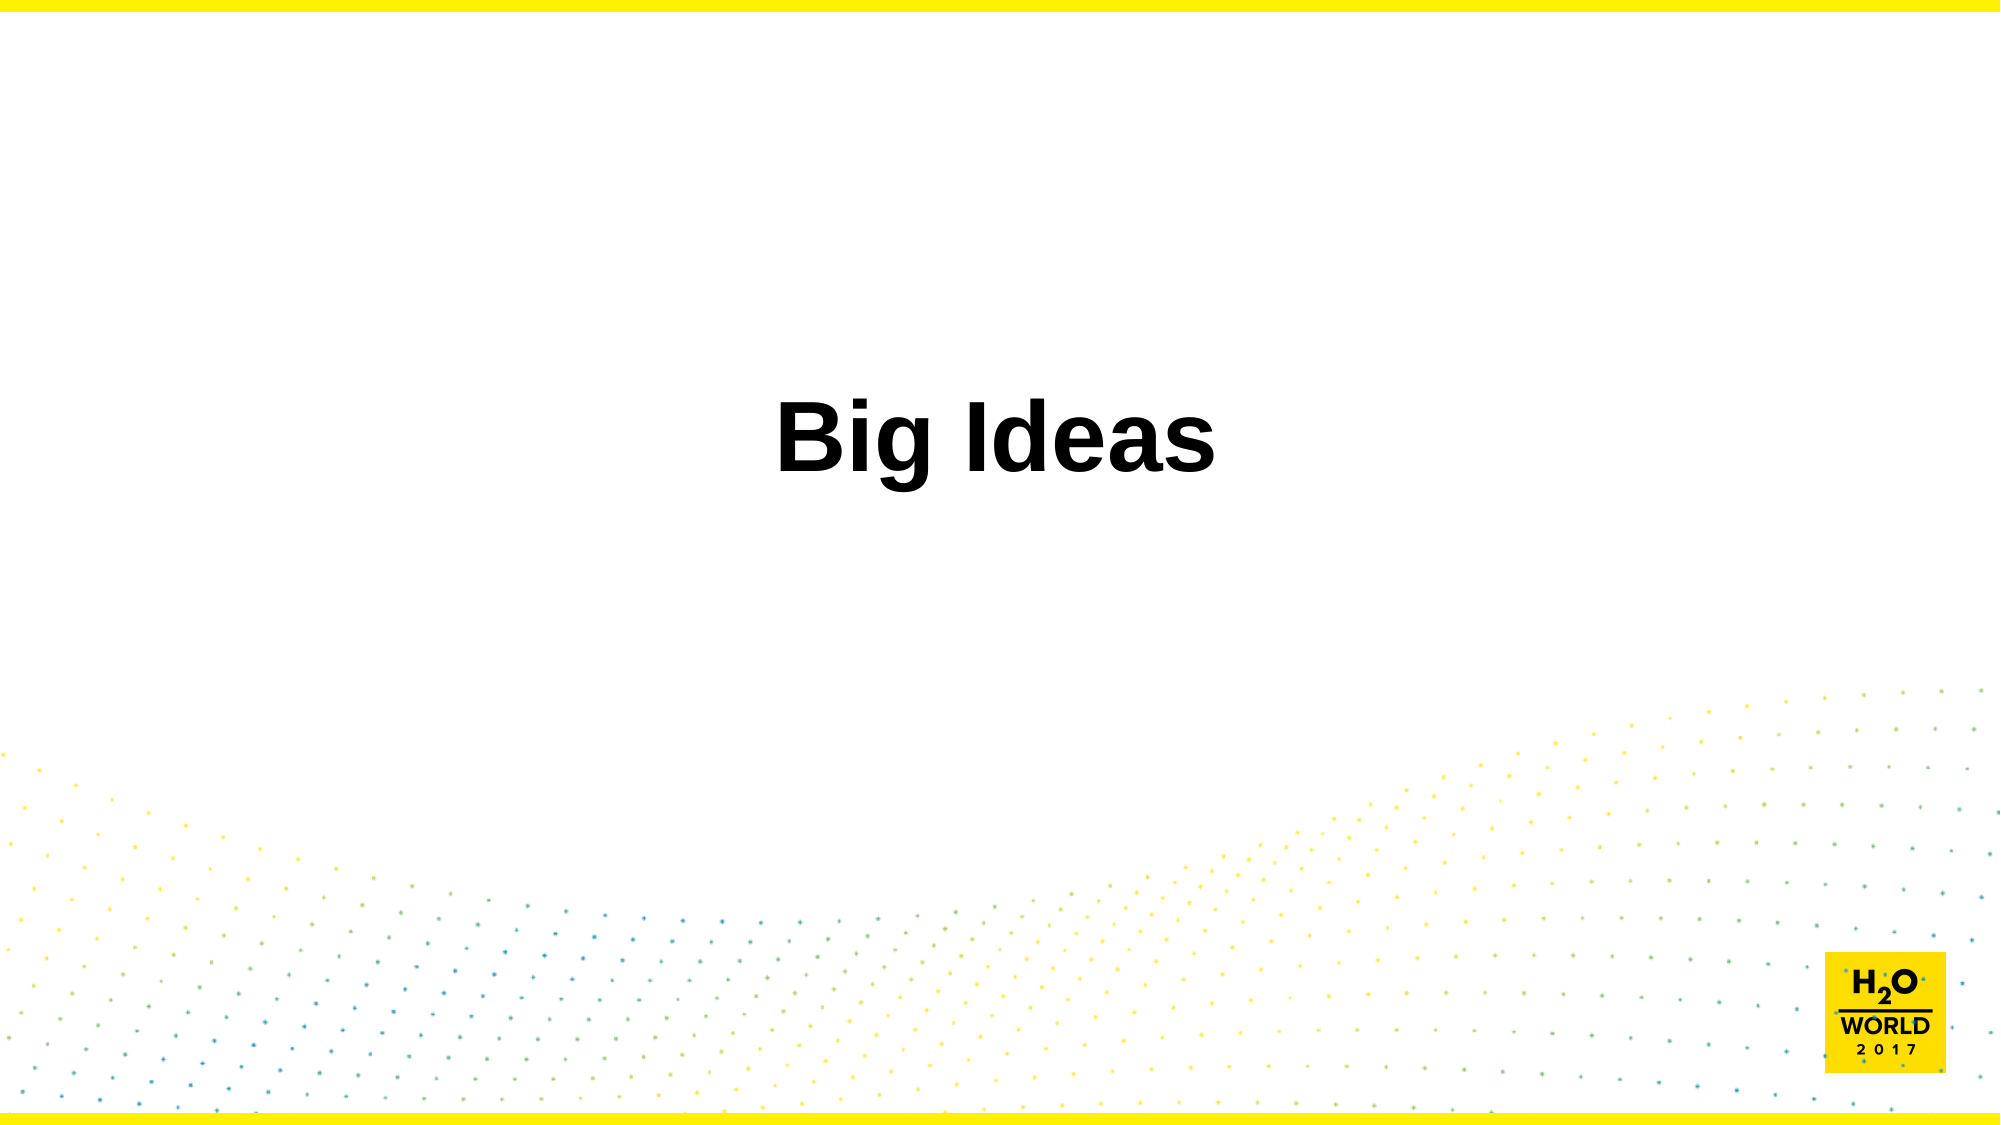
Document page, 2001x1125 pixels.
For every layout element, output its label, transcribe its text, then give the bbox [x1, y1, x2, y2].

picture [0, 685, 2000, 1125]
title Big Ideas [54, 344, 1939, 535]
text_box [0, 0, 2000, 12]
